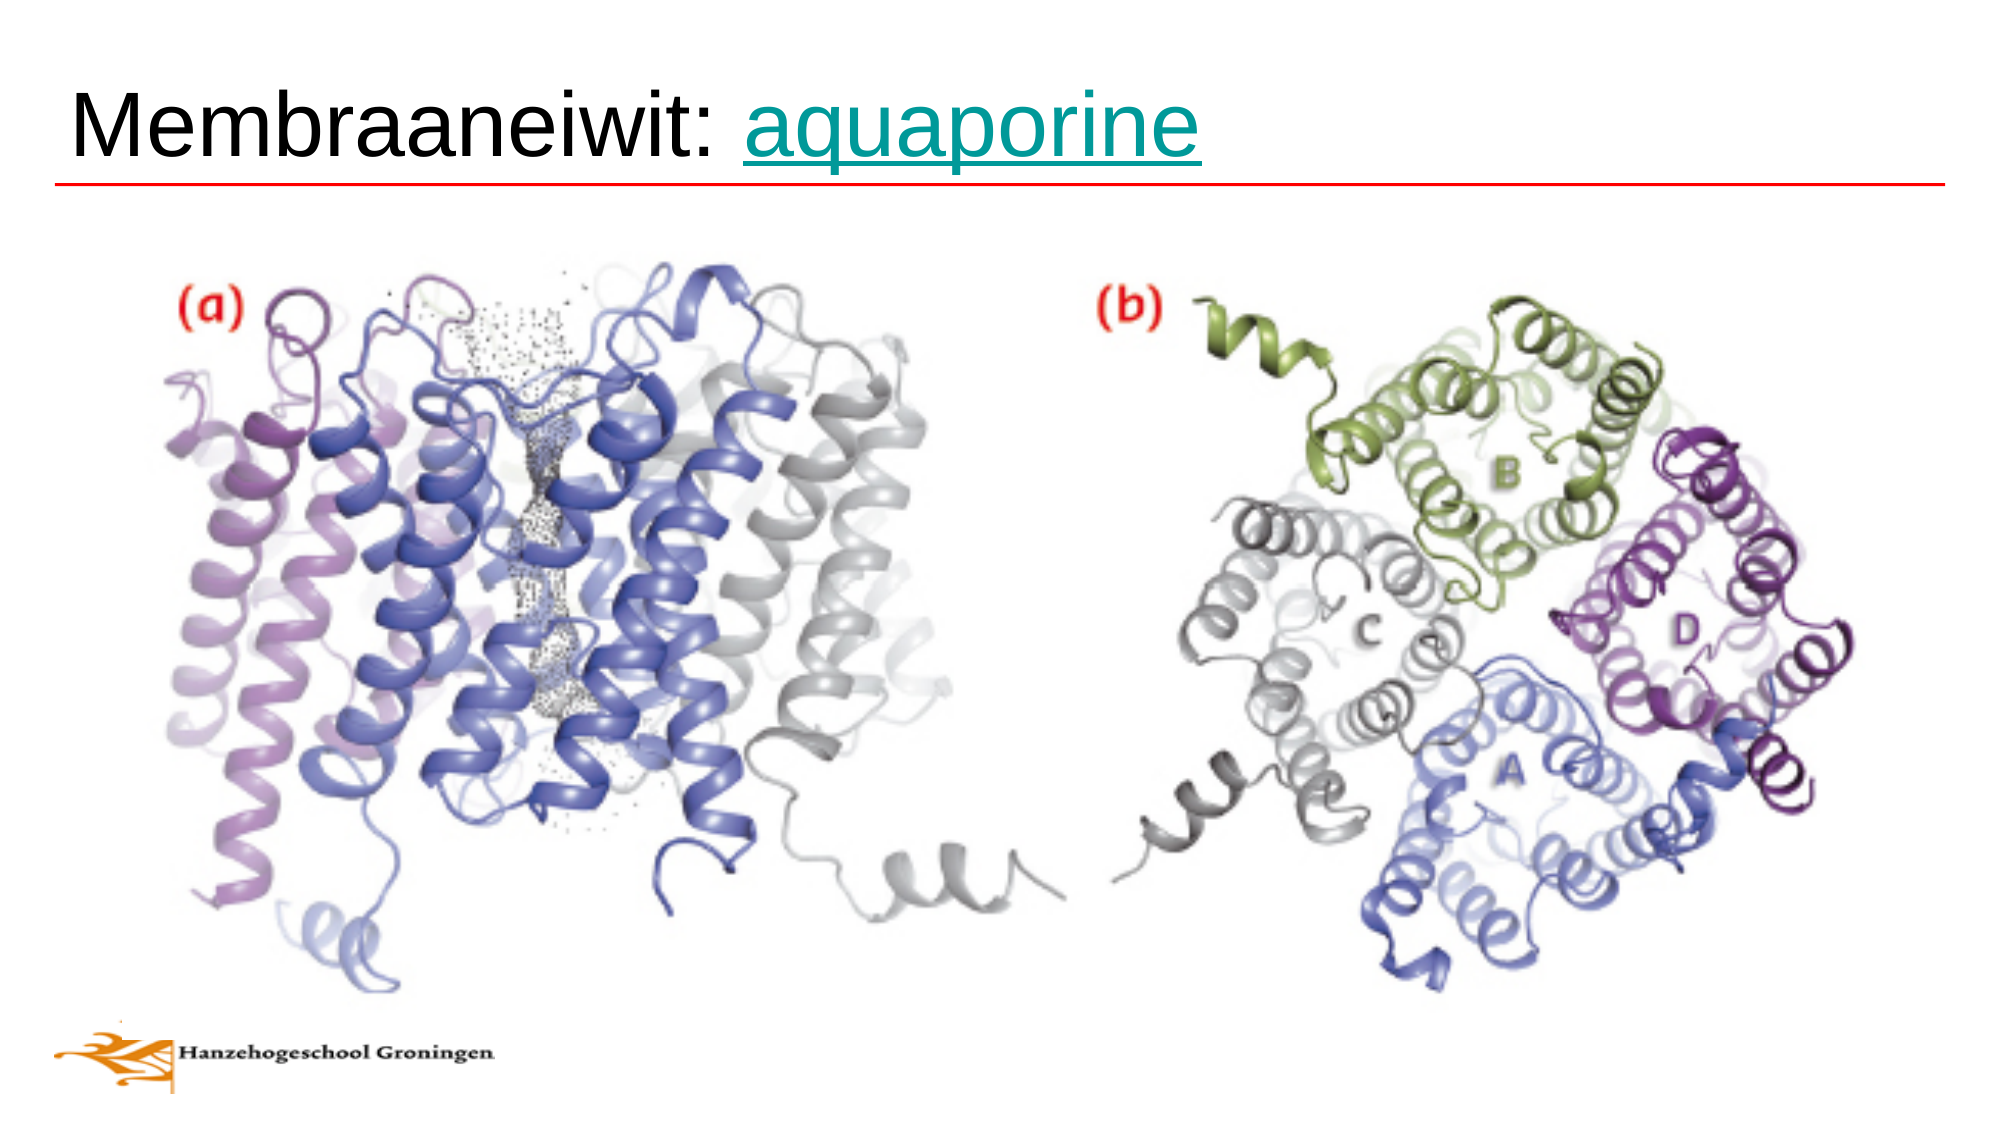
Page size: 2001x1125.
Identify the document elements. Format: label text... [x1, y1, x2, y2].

title Membraaneiwit: aquaporine [54, 54, 1946, 185]
picture [54, 205, 1878, 1094]
